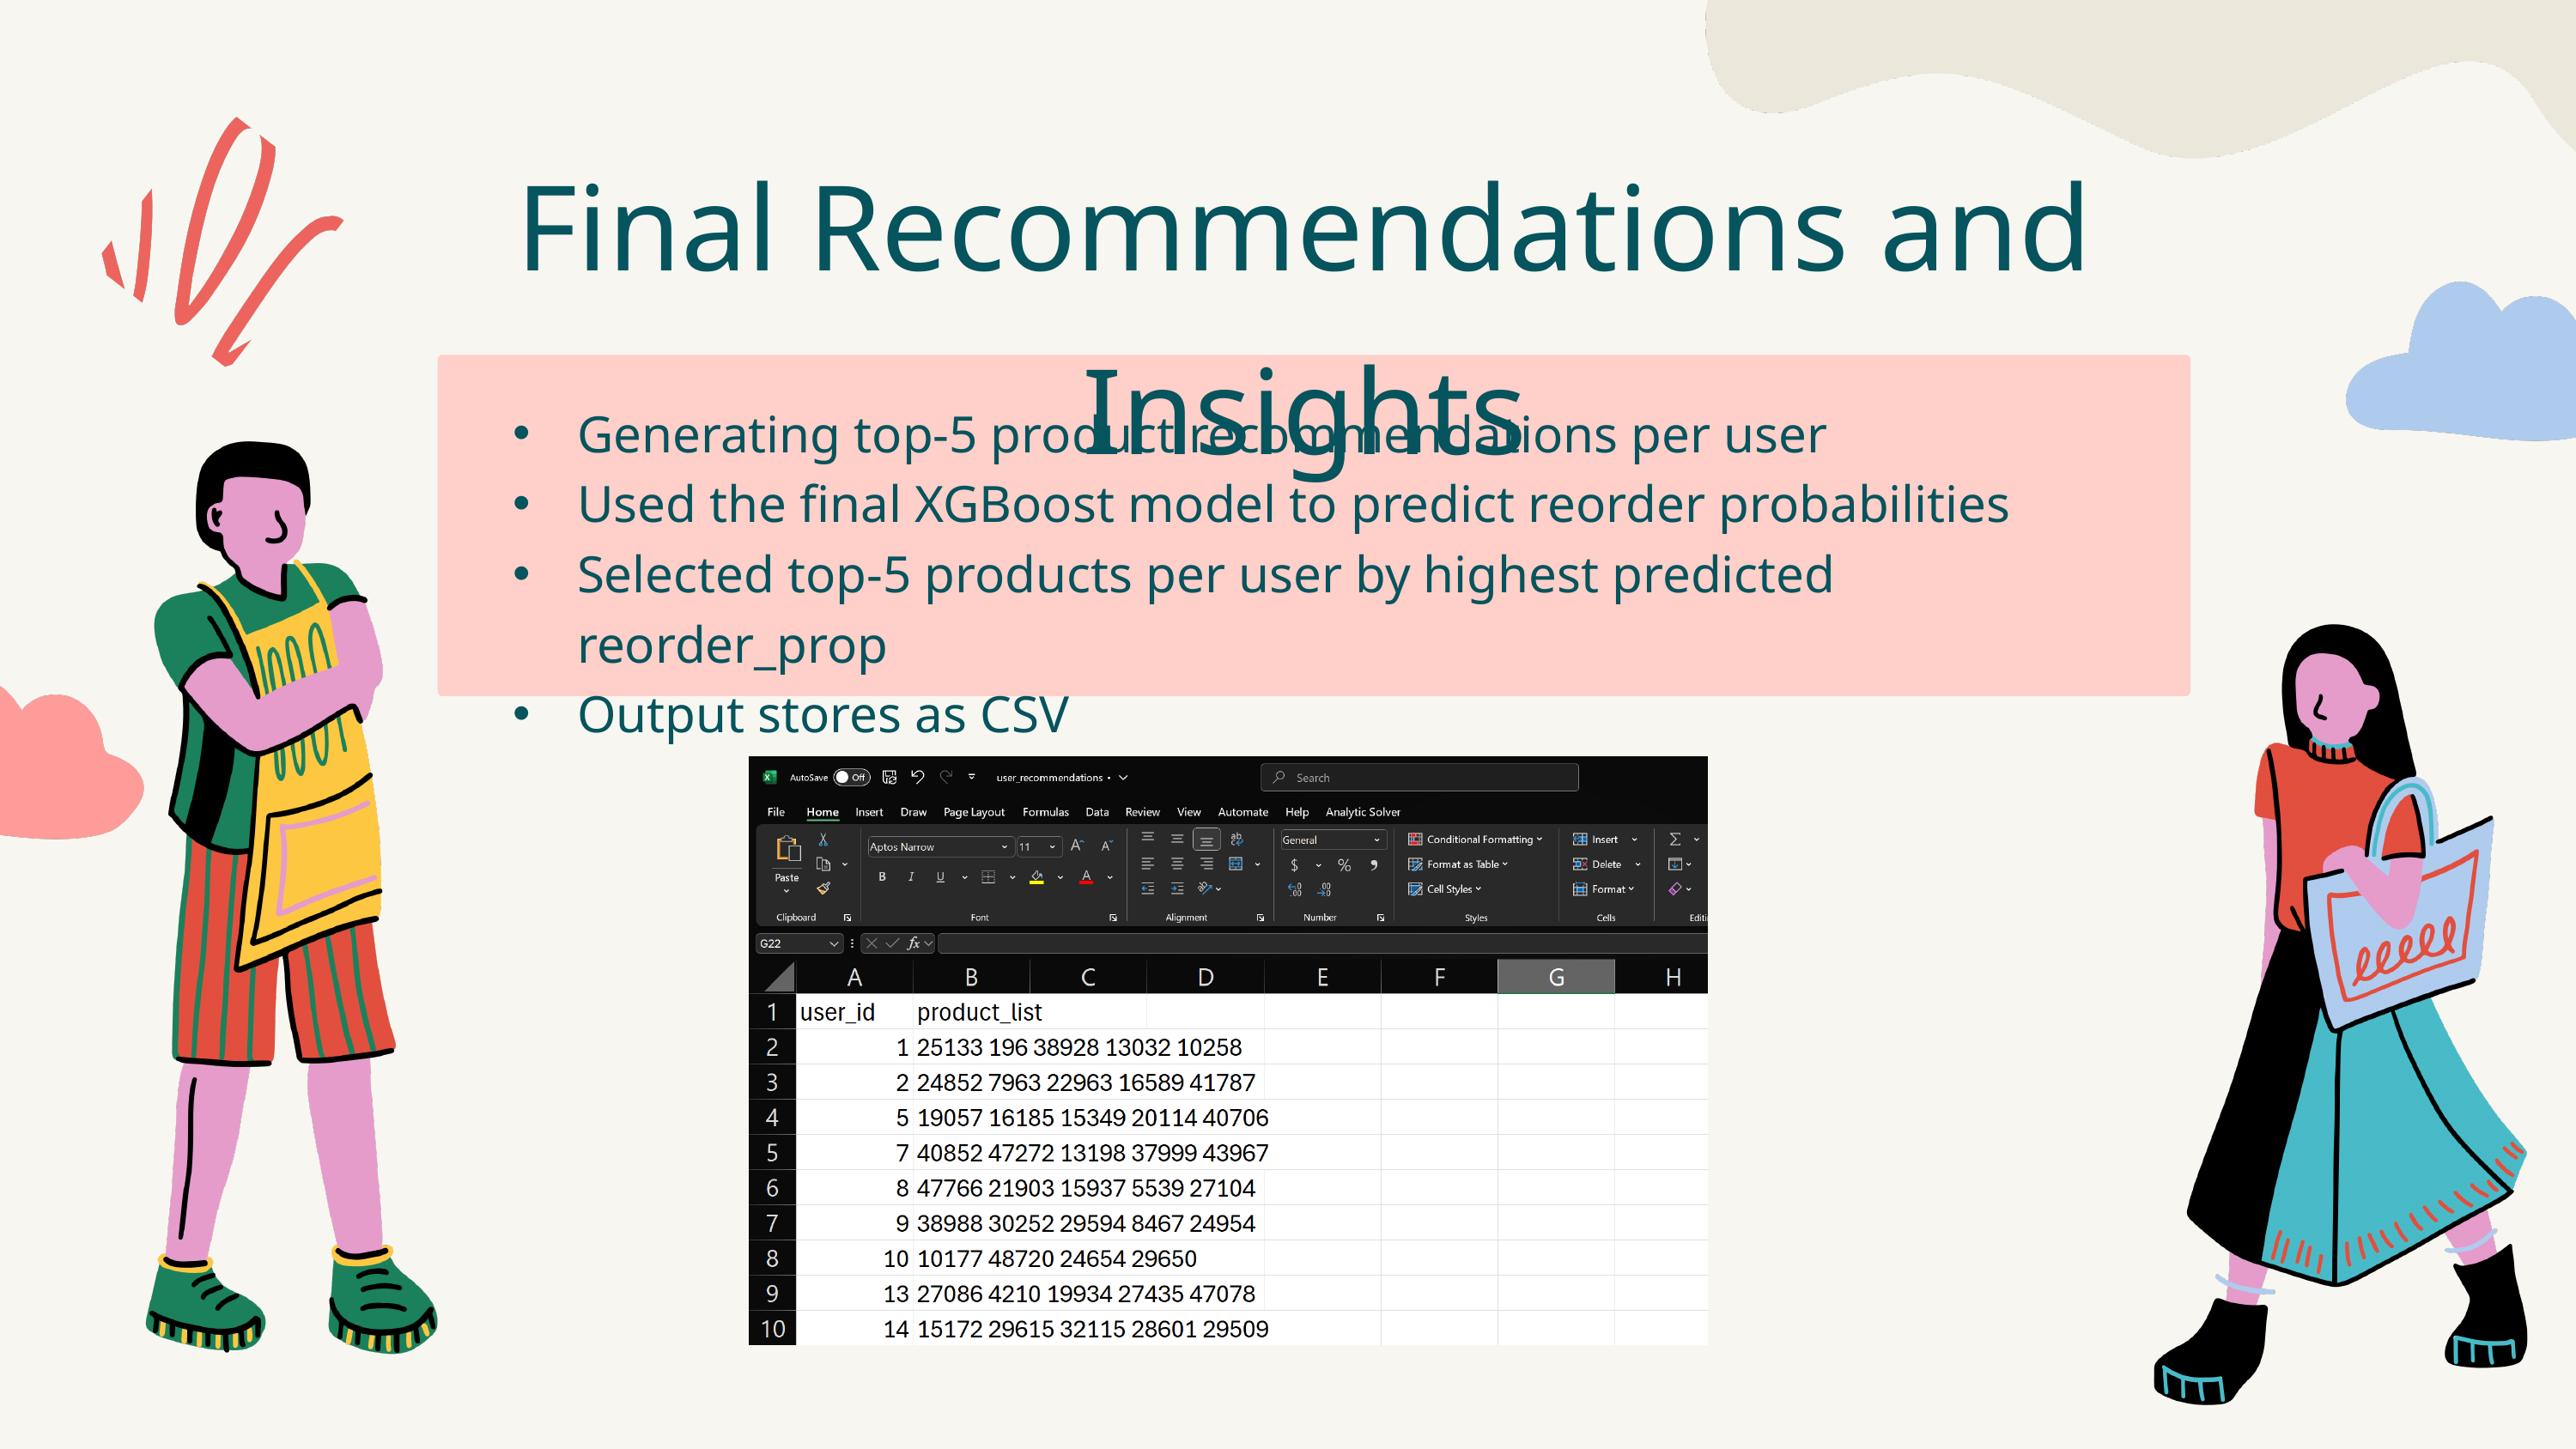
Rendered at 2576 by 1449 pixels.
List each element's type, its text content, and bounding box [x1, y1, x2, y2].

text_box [415, 355, 2191, 950]
text_box [144, 440, 438, 1356]
text_box [2154, 624, 2528, 1406]
picture [748, 756, 1708, 1345]
text_box [1679, 0, 2576, 239]
text_box [2341, 281, 2576, 441]
text_box [0, 679, 145, 840]
text_box [93, 102, 333, 370]
text_box Final Recommendations and Insights [333, 110, 2276, 478]
